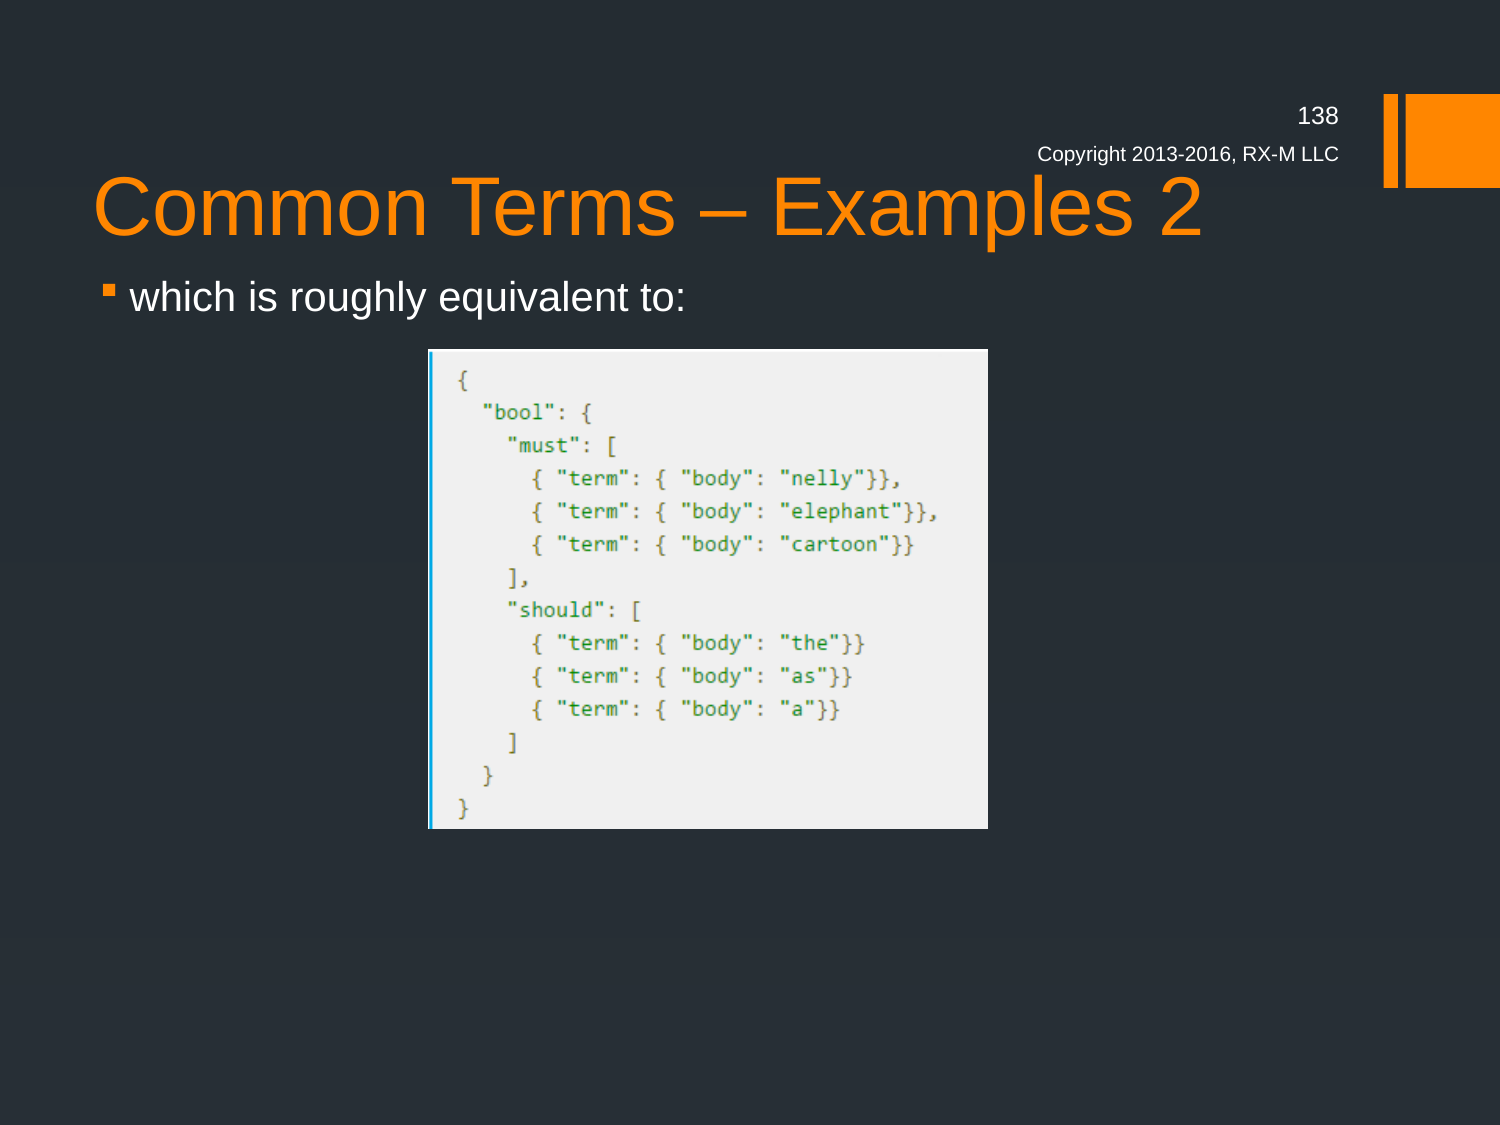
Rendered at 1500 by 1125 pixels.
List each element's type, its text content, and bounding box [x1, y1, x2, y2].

list which is roughly equivalent to: [77, 262, 1475, 375]
picture [427, 349, 989, 829]
slide_number 138 [1199, 90, 1355, 140]
title Common Terms – Examples 2 [77, 70, 1278, 260]
footer Copyright 2013-2016, RX-M LLC [985, 140, 1355, 190]
